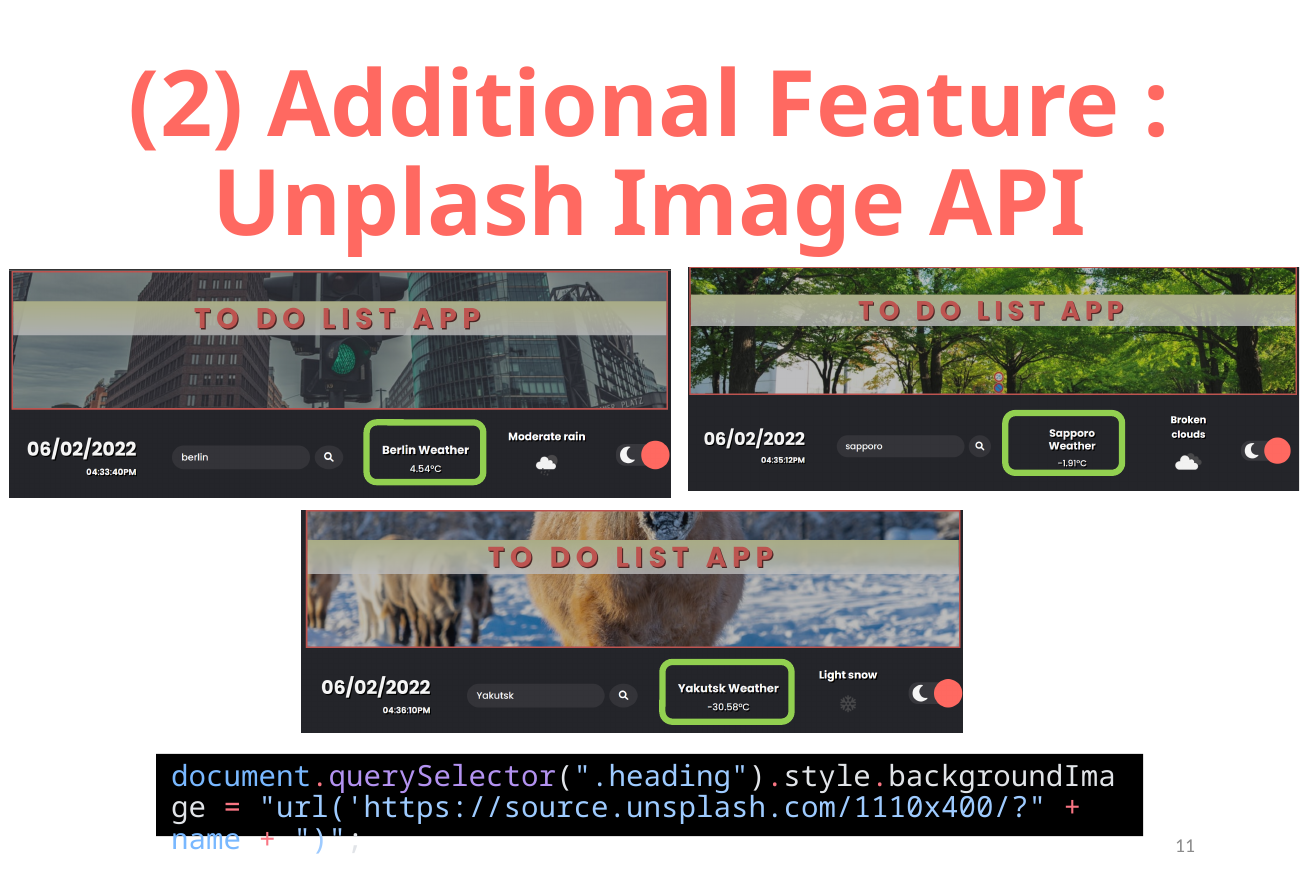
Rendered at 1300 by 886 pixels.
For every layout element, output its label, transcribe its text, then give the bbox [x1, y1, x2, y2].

picture [301, 510, 963, 733]
text_box document.querySelector(".heading").style.backgroundImage = "url('https://source.unsplash.com/1110x400/?" + name + ")"; [156, 753, 1144, 837]
picture [688, 267, 1300, 491]
title (2) Additional Feature : Unplash Image API [0, 115, 1300, 198]
picture [9, 269, 671, 498]
slide_number 11 [917, 821, 1210, 869]
